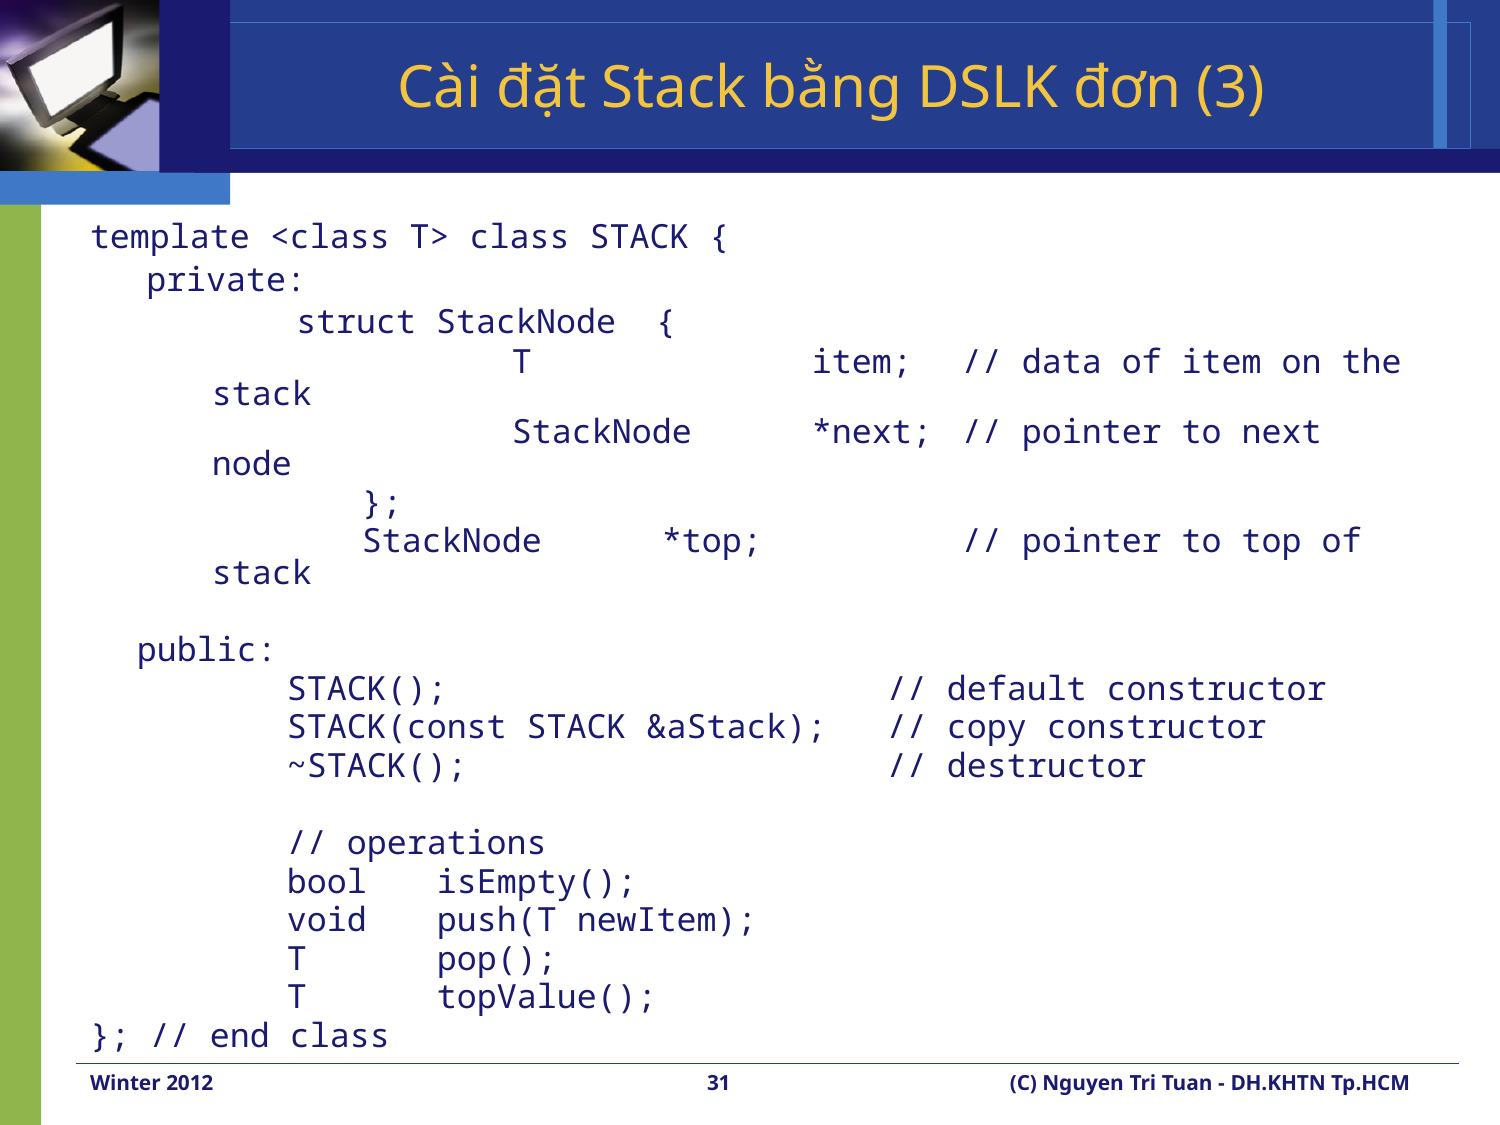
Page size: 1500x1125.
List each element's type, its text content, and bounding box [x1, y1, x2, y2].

list template <class T> class STACK { private: struct StackNode { T item; // data of item on the stack StackNode *next; // pointer to next node }; StackNode *top; // pointer to top of stack public: STACK(); // default constructor STACK(const STACK &aStack); // copy constructor ~STACK(); // destructor // operations bool isEmpty(); void push(T newItem); T pop(); T topValue(); }; // end class [75, 212, 1425, 1074]
footer (C) Nguyen Tri Tuan - DH.KHTN Tp.HCM [887, 1062, 1426, 1125]
slide_number Winter 2012 [74, 1062, 426, 1125]
title Cài đặt Stack bằng DSLK đơn (3) [225, 38, 1438, 131]
picture [0, 0, 159, 171]
slide_number 31 [599, 1074, 838, 1125]
